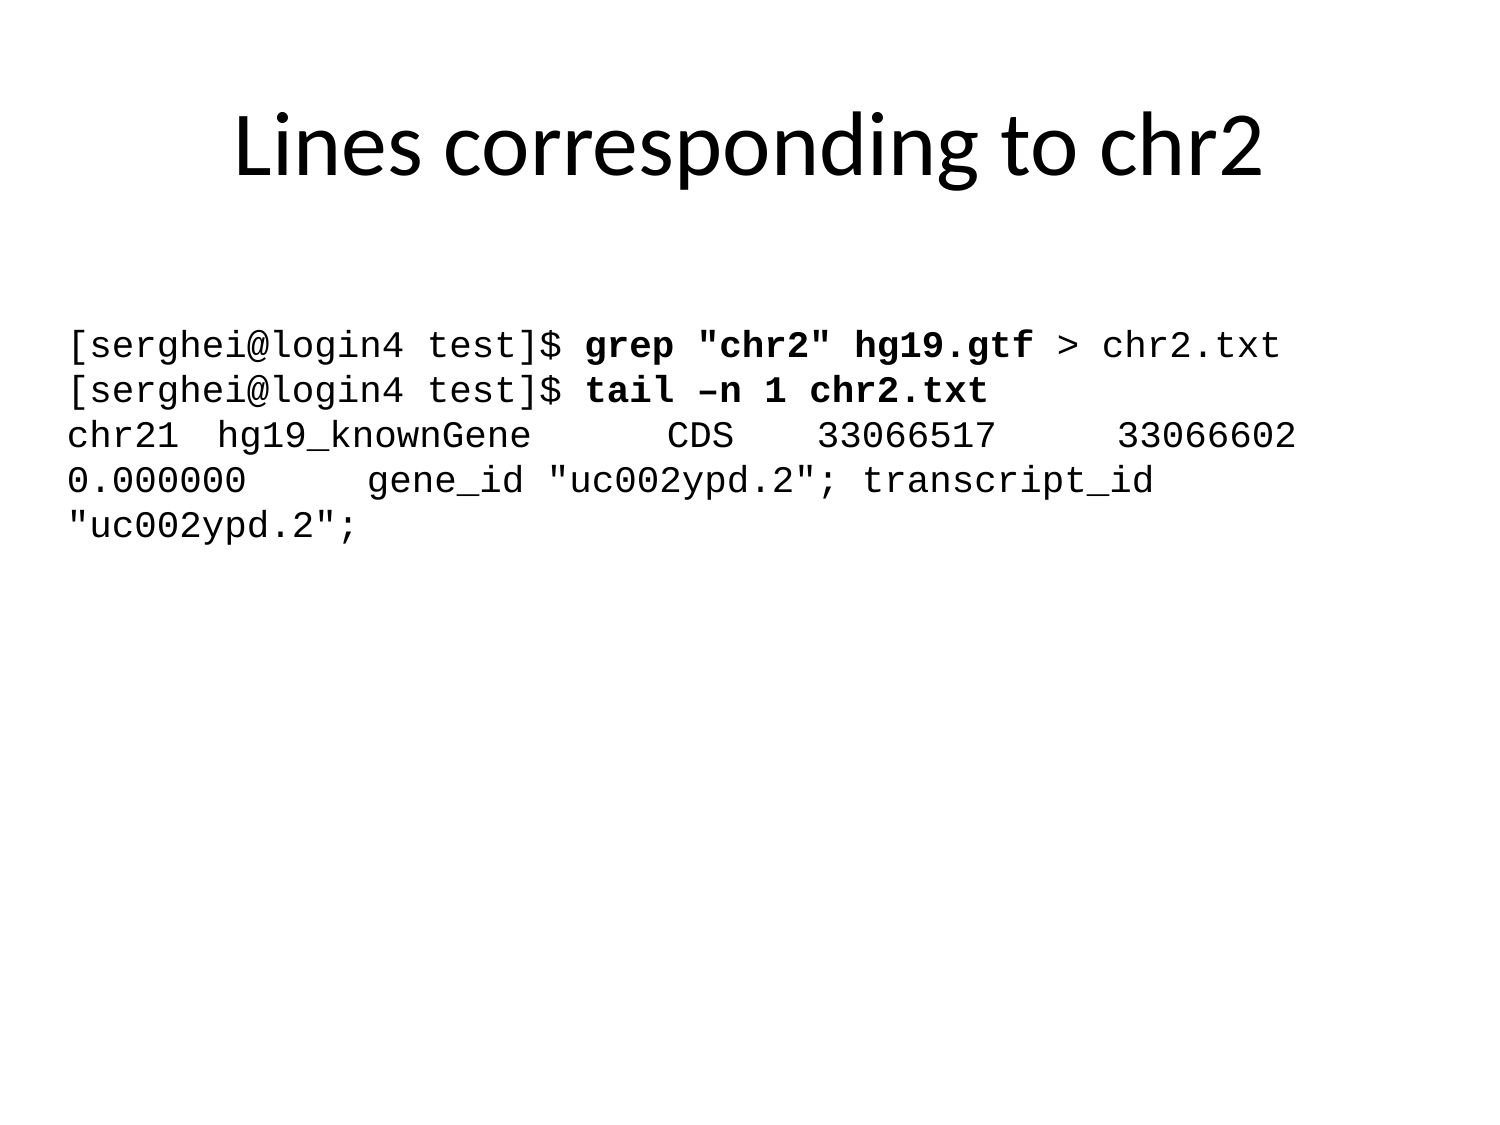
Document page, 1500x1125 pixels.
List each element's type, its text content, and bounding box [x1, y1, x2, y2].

title Lines corresponding to chr2 [75, 45, 1425, 233]
text_box [serghei@login4 test]$ grep "chr2" hg19.gtf > chr2.txt [serghei@login4 test]$ tail –n 1 chr2.txt chr21 hg19_knownGene CDS 33066517 33066602 0.000000 gene_id "uc002ypd.2"; transcript_id "uc002ypd.2"; [52, 312, 1459, 553]
